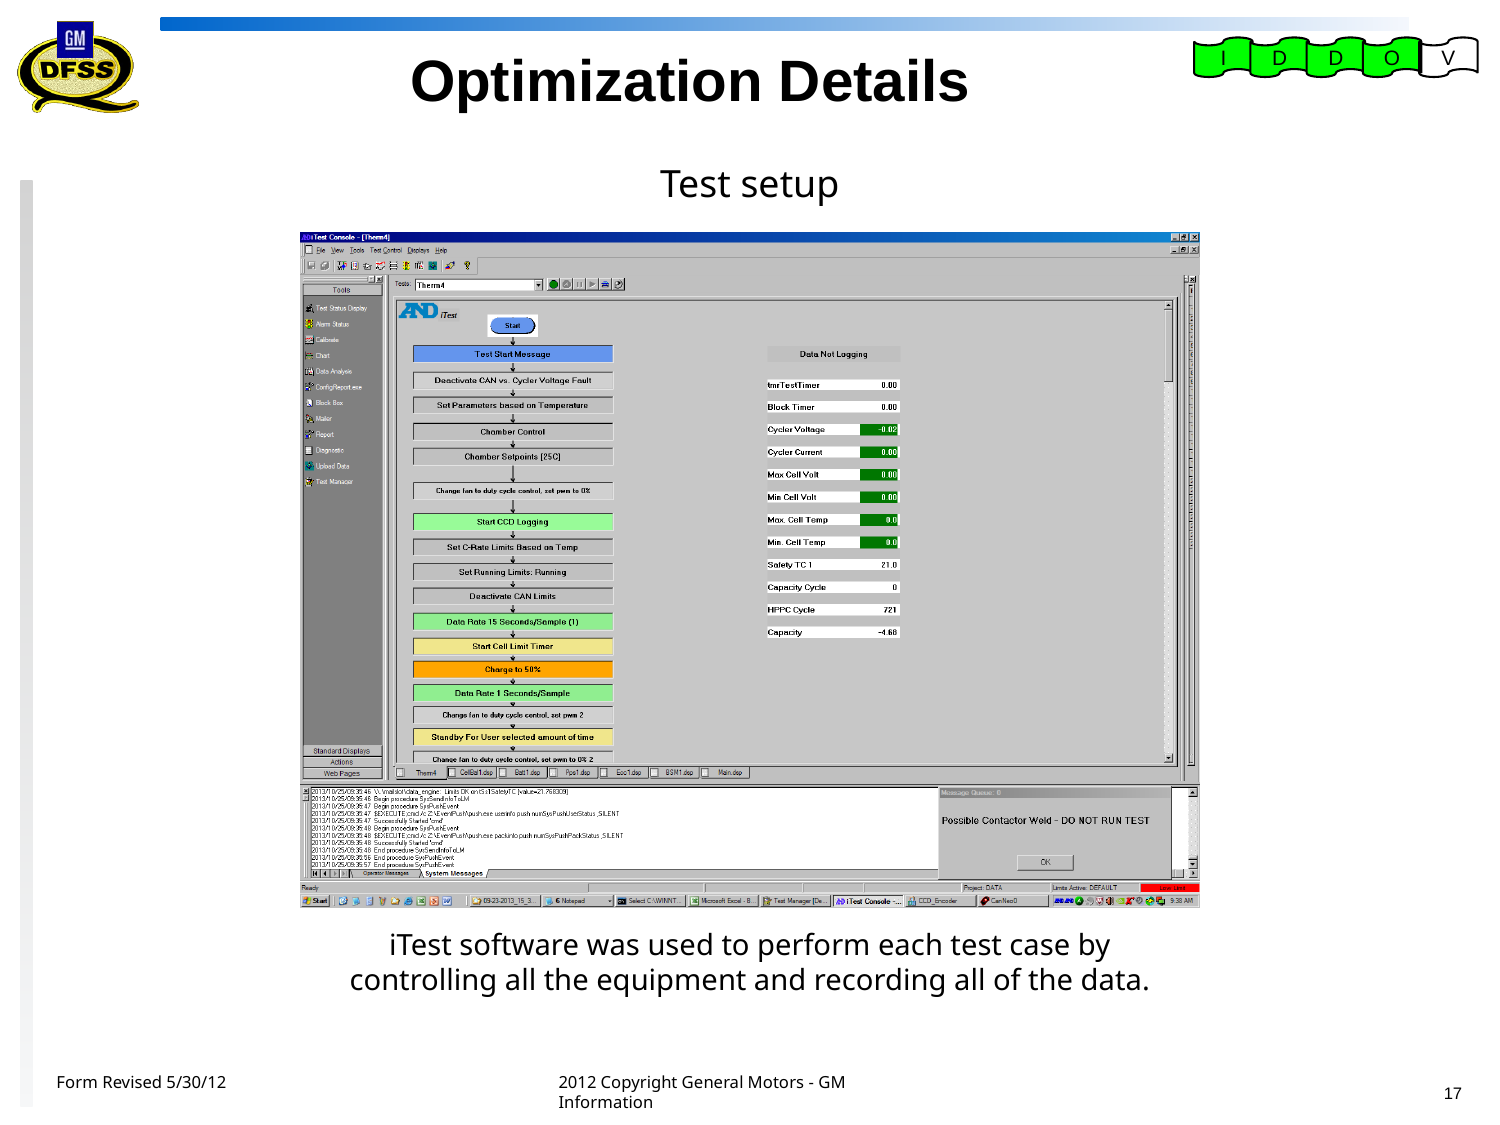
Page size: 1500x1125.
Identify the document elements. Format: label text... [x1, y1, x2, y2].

picture [17, 21, 142, 118]
text_box iTest software was used to perform each test case by controlling all the equipment and recording all of the data. [330, 919, 1170, 1004]
picture [299, 232, 1201, 908]
text_box I [1194, 37, 1253, 78]
text_box D [1306, 37, 1366, 78]
text_box Test setup [417, 152, 1083, 212]
text_box V [1419, 37, 1478, 78]
text_box O [1362, 37, 1422, 78]
slide_number 17 [1149, 1074, 1463, 1125]
footer 2012 Copyright General Motors - GM Information [543, 1064, 957, 1115]
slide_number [41, 1064, 448, 1109]
title Optimization Details [152, 32, 1229, 125]
text_box D [1250, 37, 1309, 78]
